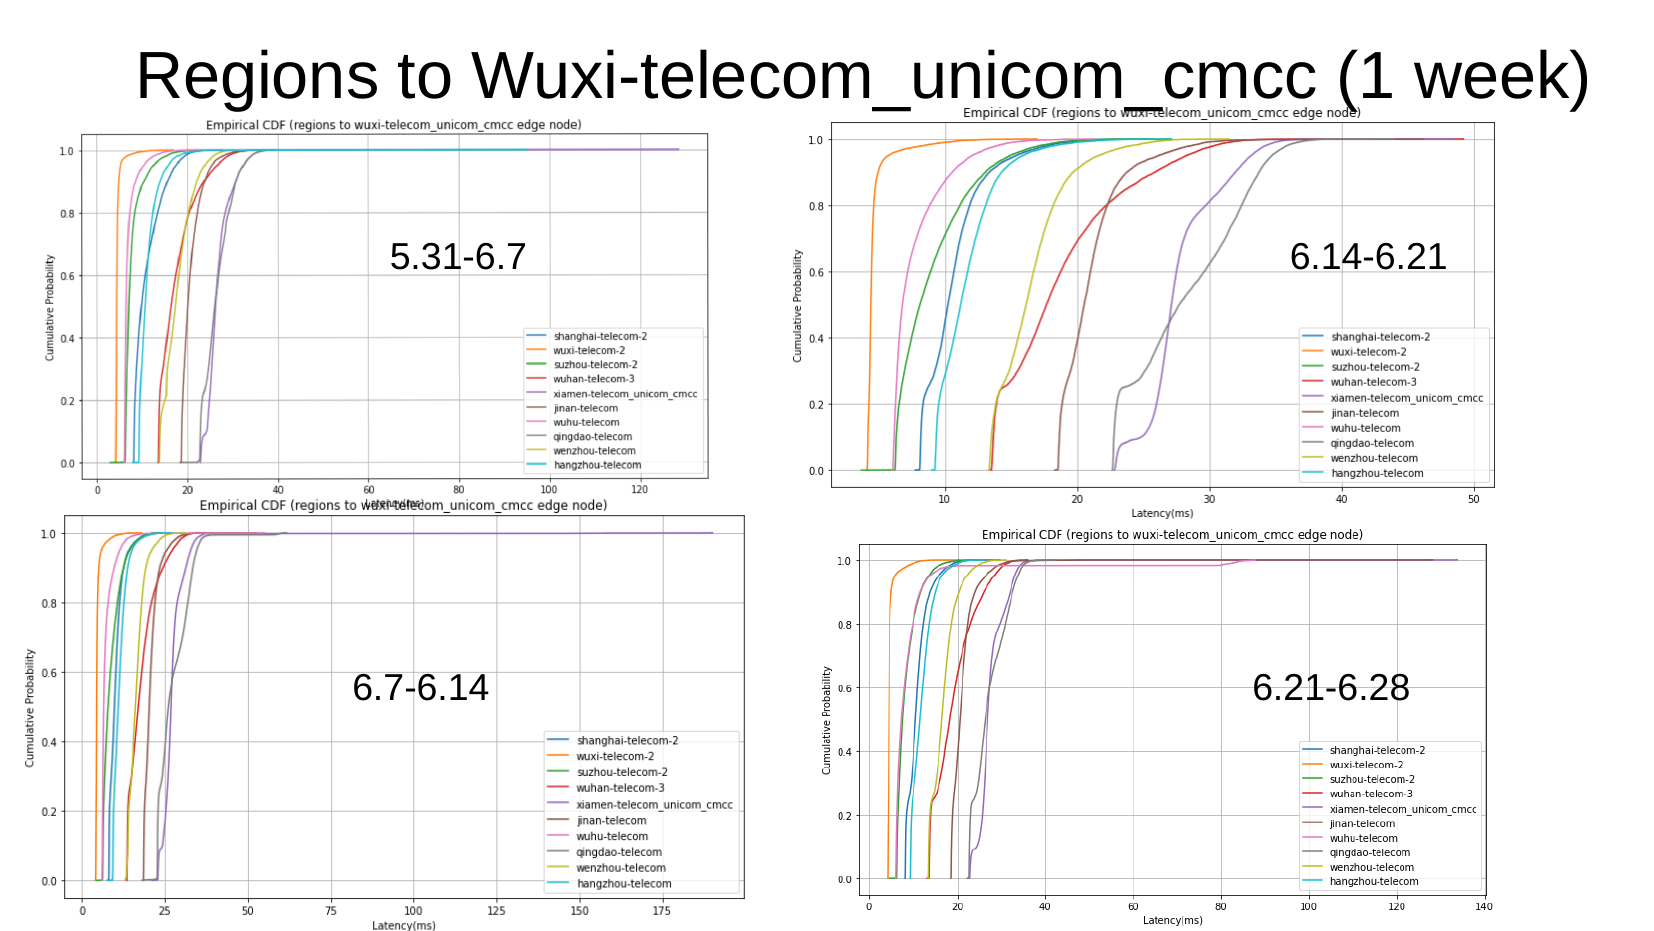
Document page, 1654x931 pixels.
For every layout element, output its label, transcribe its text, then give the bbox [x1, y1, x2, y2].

picture [19, 112, 751, 931]
picture [787, 100, 1501, 931]
title Regions to Wuxi-telecom_unicom_cmcc (1 week) [75, 0, 1654, 175]
